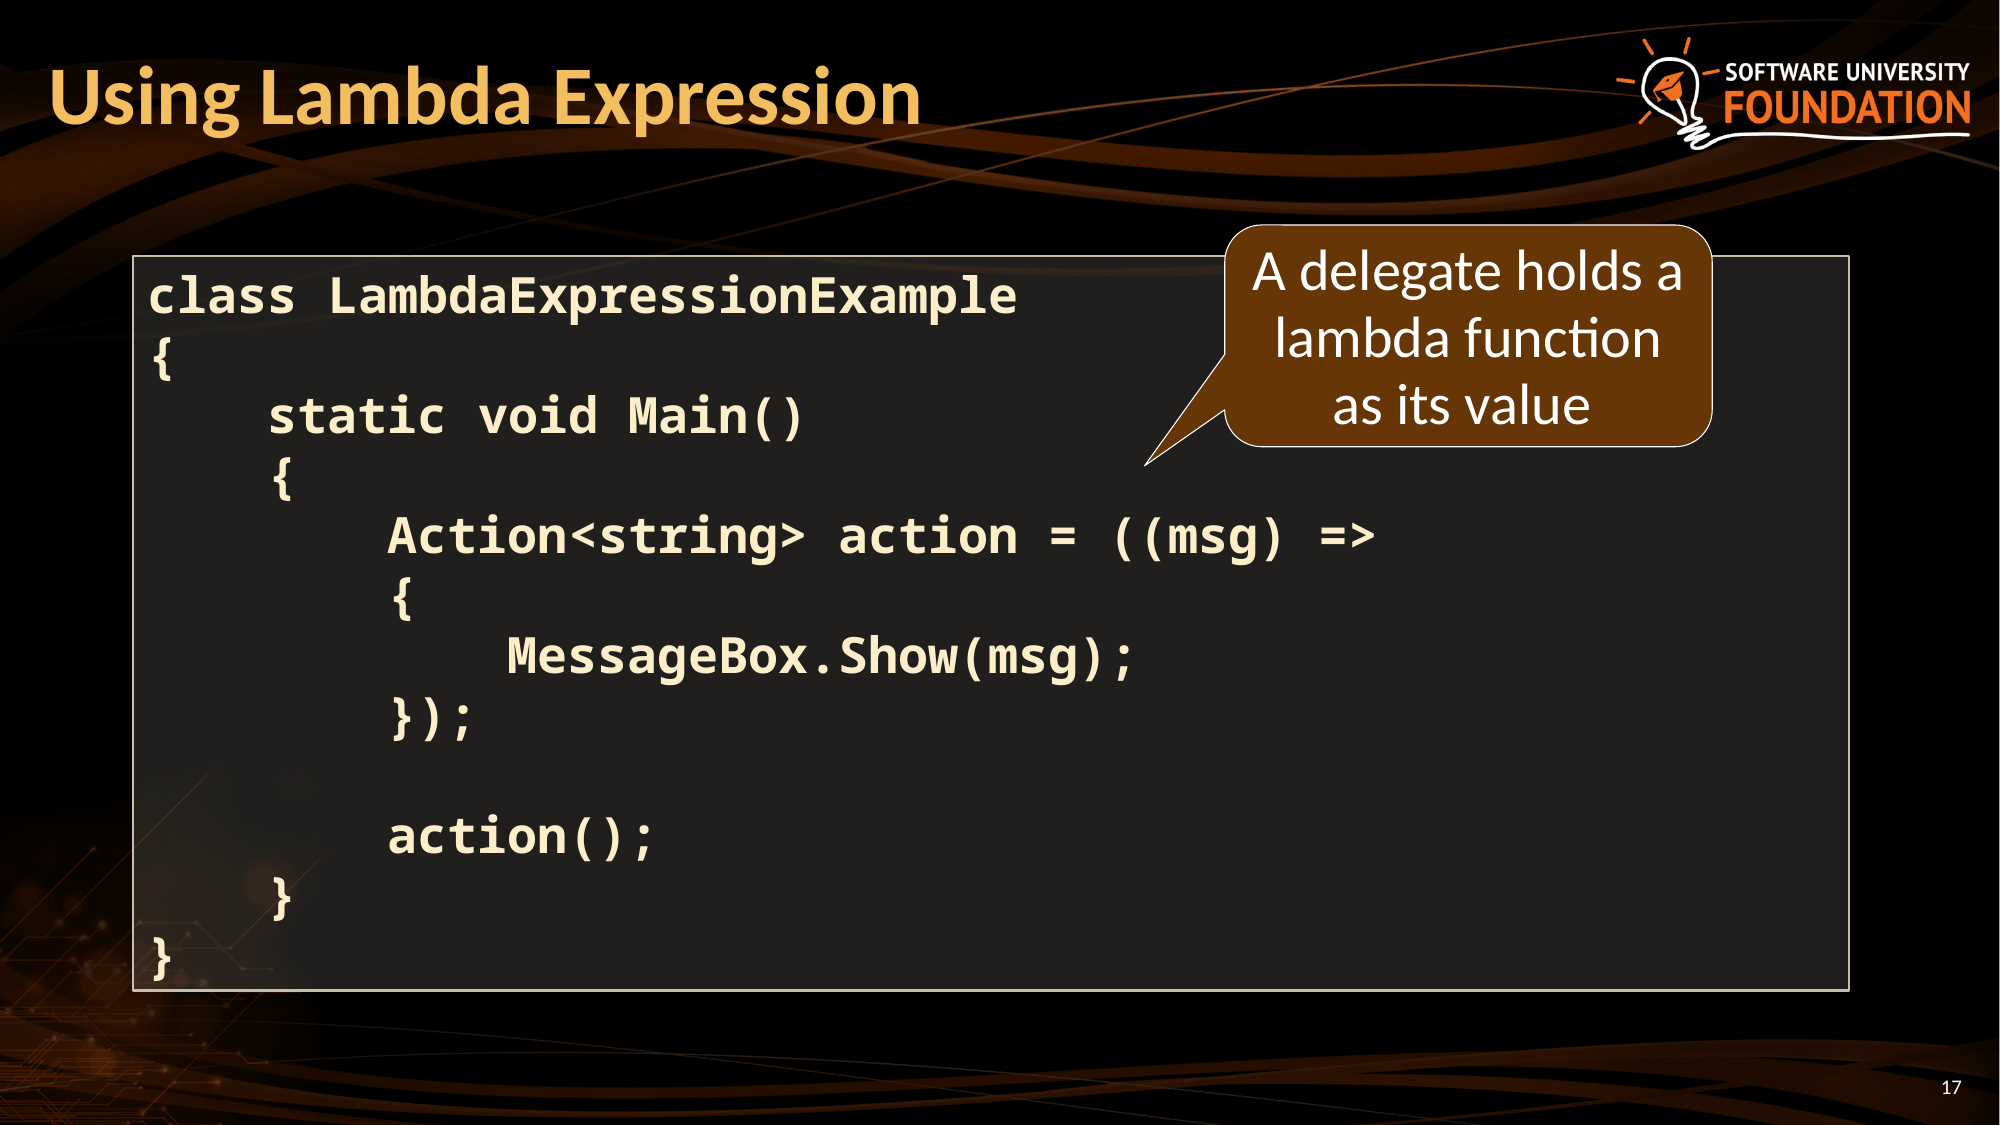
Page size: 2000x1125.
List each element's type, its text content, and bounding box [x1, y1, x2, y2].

picture [0, 0, 2000, 1125]
slide_number 17 [1897, 1070, 1968, 1103]
text_box A delegate holds a lambda function as its value [1144, 224, 1713, 466]
text_box class LambdaExpressionExample { static void Main() { Action<string> action = ((msg) => { MessageBox.Show(msg); }); action(); } } [133, 255, 1850, 991]
title Using Lambda Expression [30, 6, 1602, 189]
